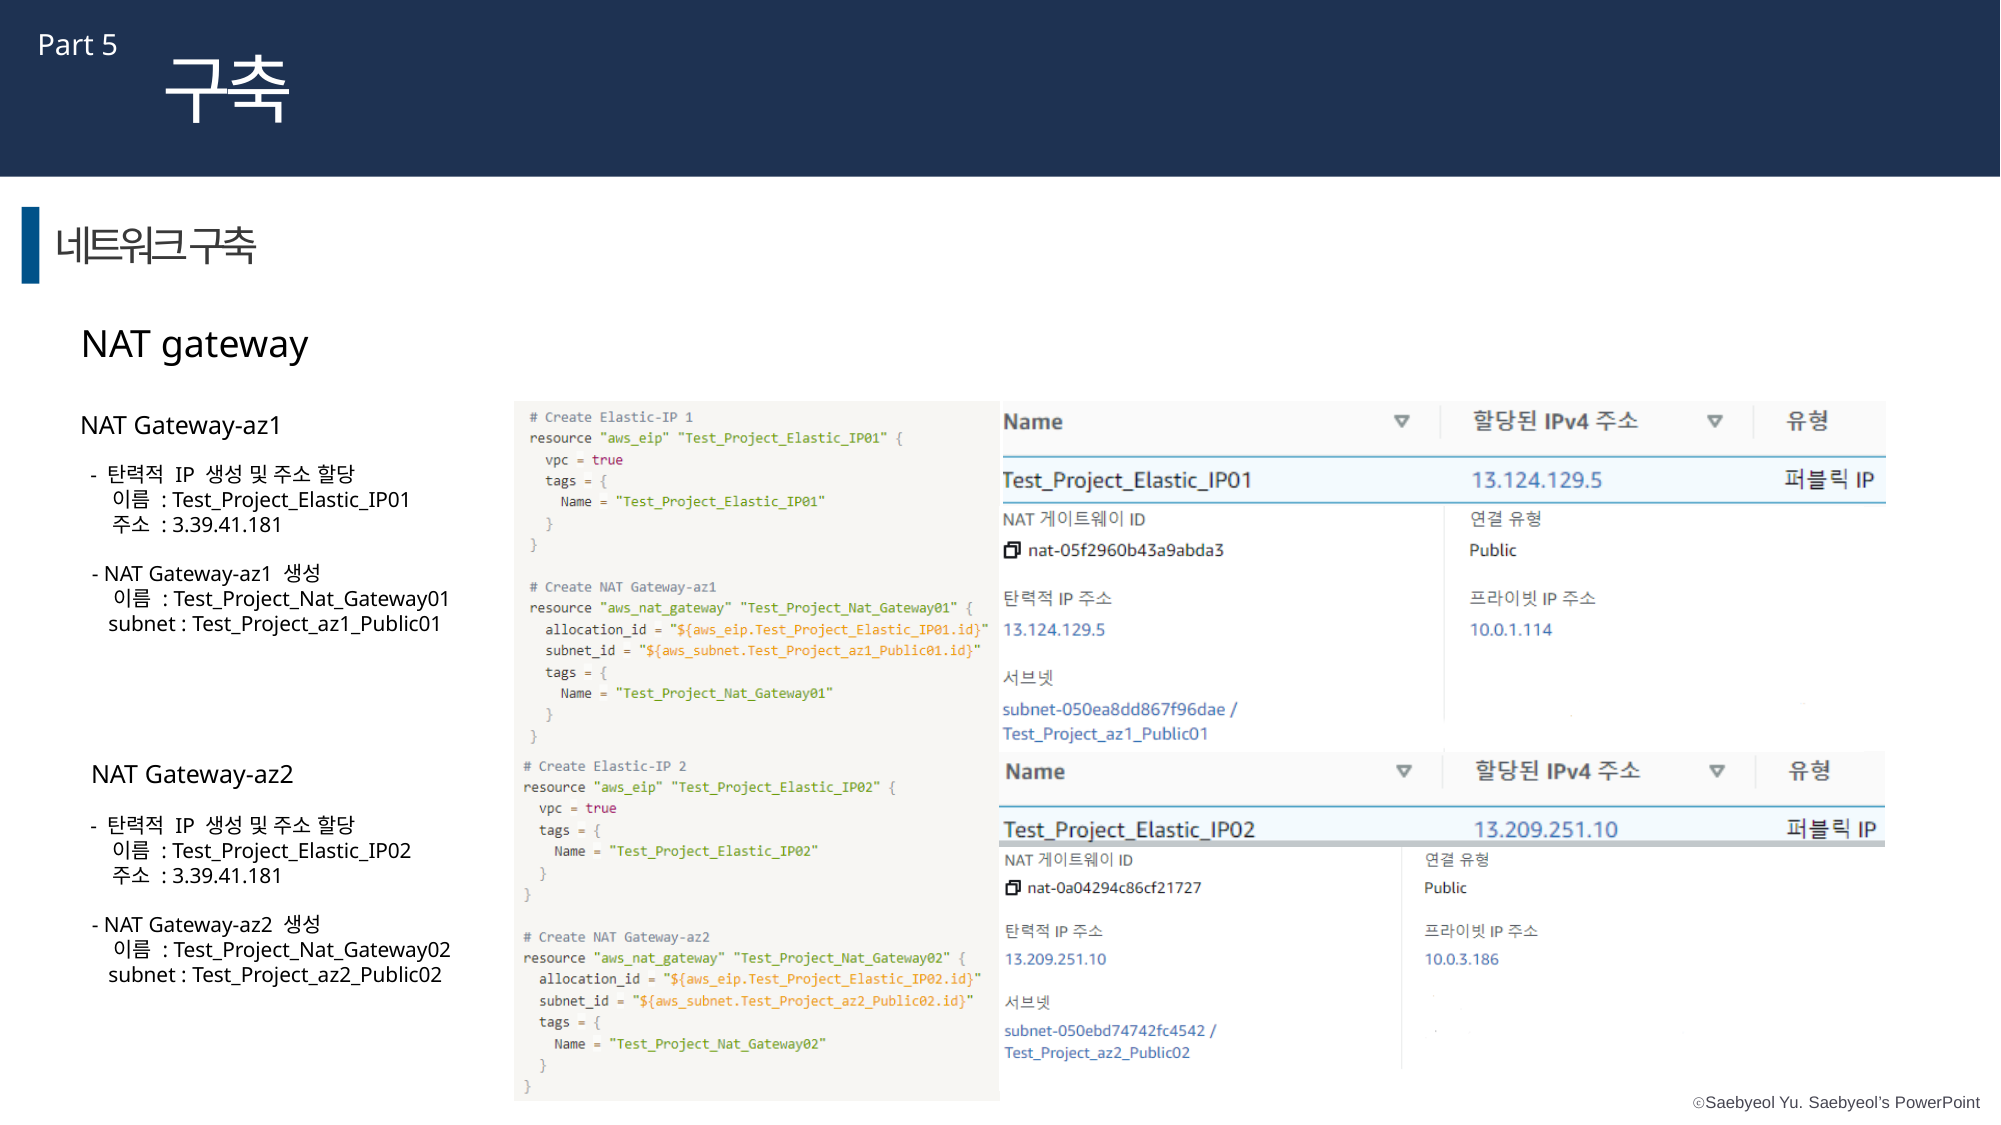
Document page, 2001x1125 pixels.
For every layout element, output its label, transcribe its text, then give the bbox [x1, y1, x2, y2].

text_box - NAT Gateway-az1 생성 이름 : Test_Project_Nat_Gateway01 subnet : Test_Project_az1_Public01 [77, 553, 466, 643]
text_box [21, 206, 40, 285]
text_box Part 5 [22, 19, 141, 69]
text_box - NAT Gateway-az2 생성 이름 : Test_Project_Nat_Gateway02 subnet : Test_Project_az2_Public02 [77, 904, 466, 994]
picture [514, 401, 1886, 1101]
text_box - 탄력적 IP 생성 및 주소 할당 이름 : Test_Project_Elastic_IP02 주소 : 3.39.41.181 [75, 805, 427, 895]
text_box [0, 0, 2000, 178]
text_box NAT Gateway-az2 [76, 751, 309, 797]
text_box - 탄력적 IP 생성 및 주소 할당 이름 : Test_Project_Elastic_IP01 주소 : 3.39.41.181 [75, 453, 427, 544]
text_box 네트워크 구축 [39, 212, 924, 278]
text_box NAT Gateway-az1 [65, 401, 298, 447]
text_box 구축 [147, 35, 309, 140]
text_box NAT gateway [65, 312, 324, 373]
